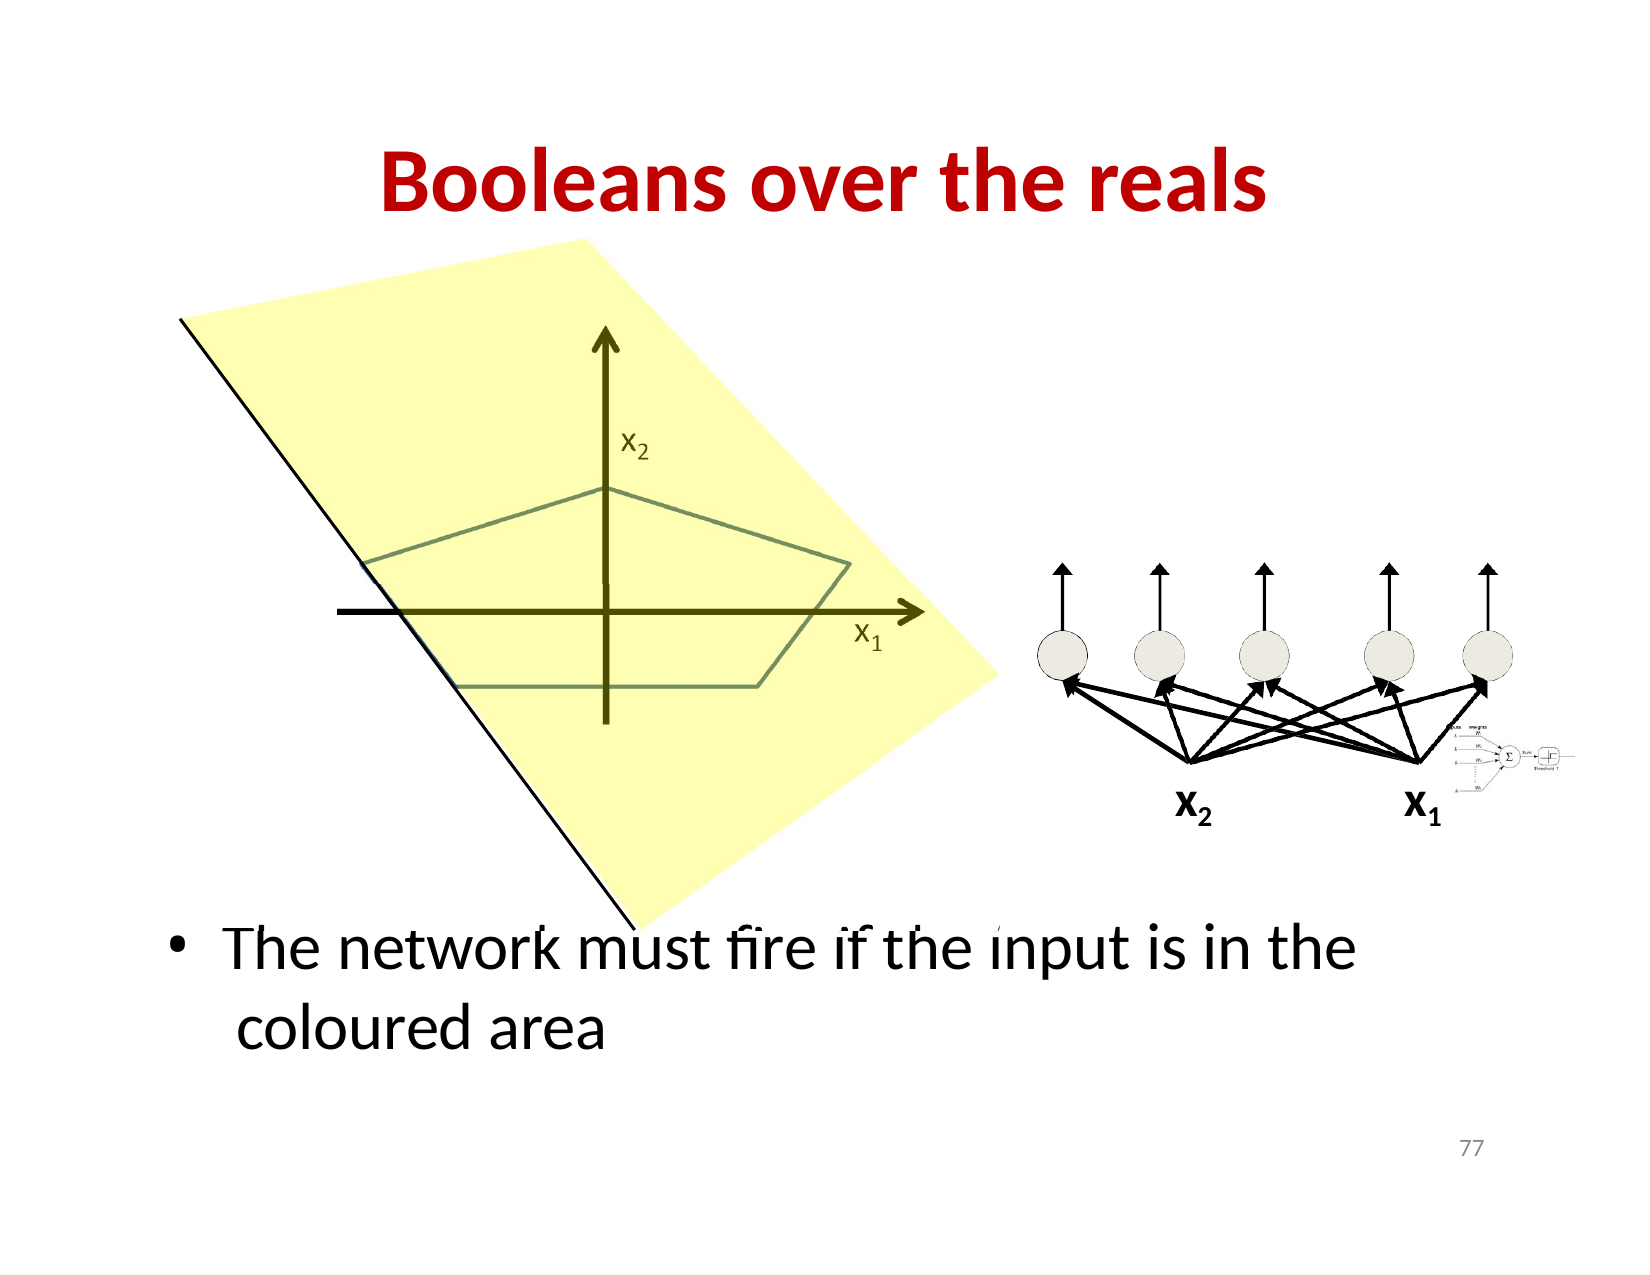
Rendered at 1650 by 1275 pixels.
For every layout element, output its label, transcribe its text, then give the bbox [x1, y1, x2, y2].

text_box x2 [1168, 772, 1221, 833]
picture [1445, 724, 1576, 793]
text_box x1 [1397, 772, 1451, 833]
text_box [178, 236, 999, 932]
text_box 77 [1457, 1135, 1492, 1162]
text_box The network must fire if the input is in the coloured area [163, 901, 1366, 1064]
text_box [1036, 562, 1514, 765]
title Booleans over the reals [377, 118, 1273, 334]
